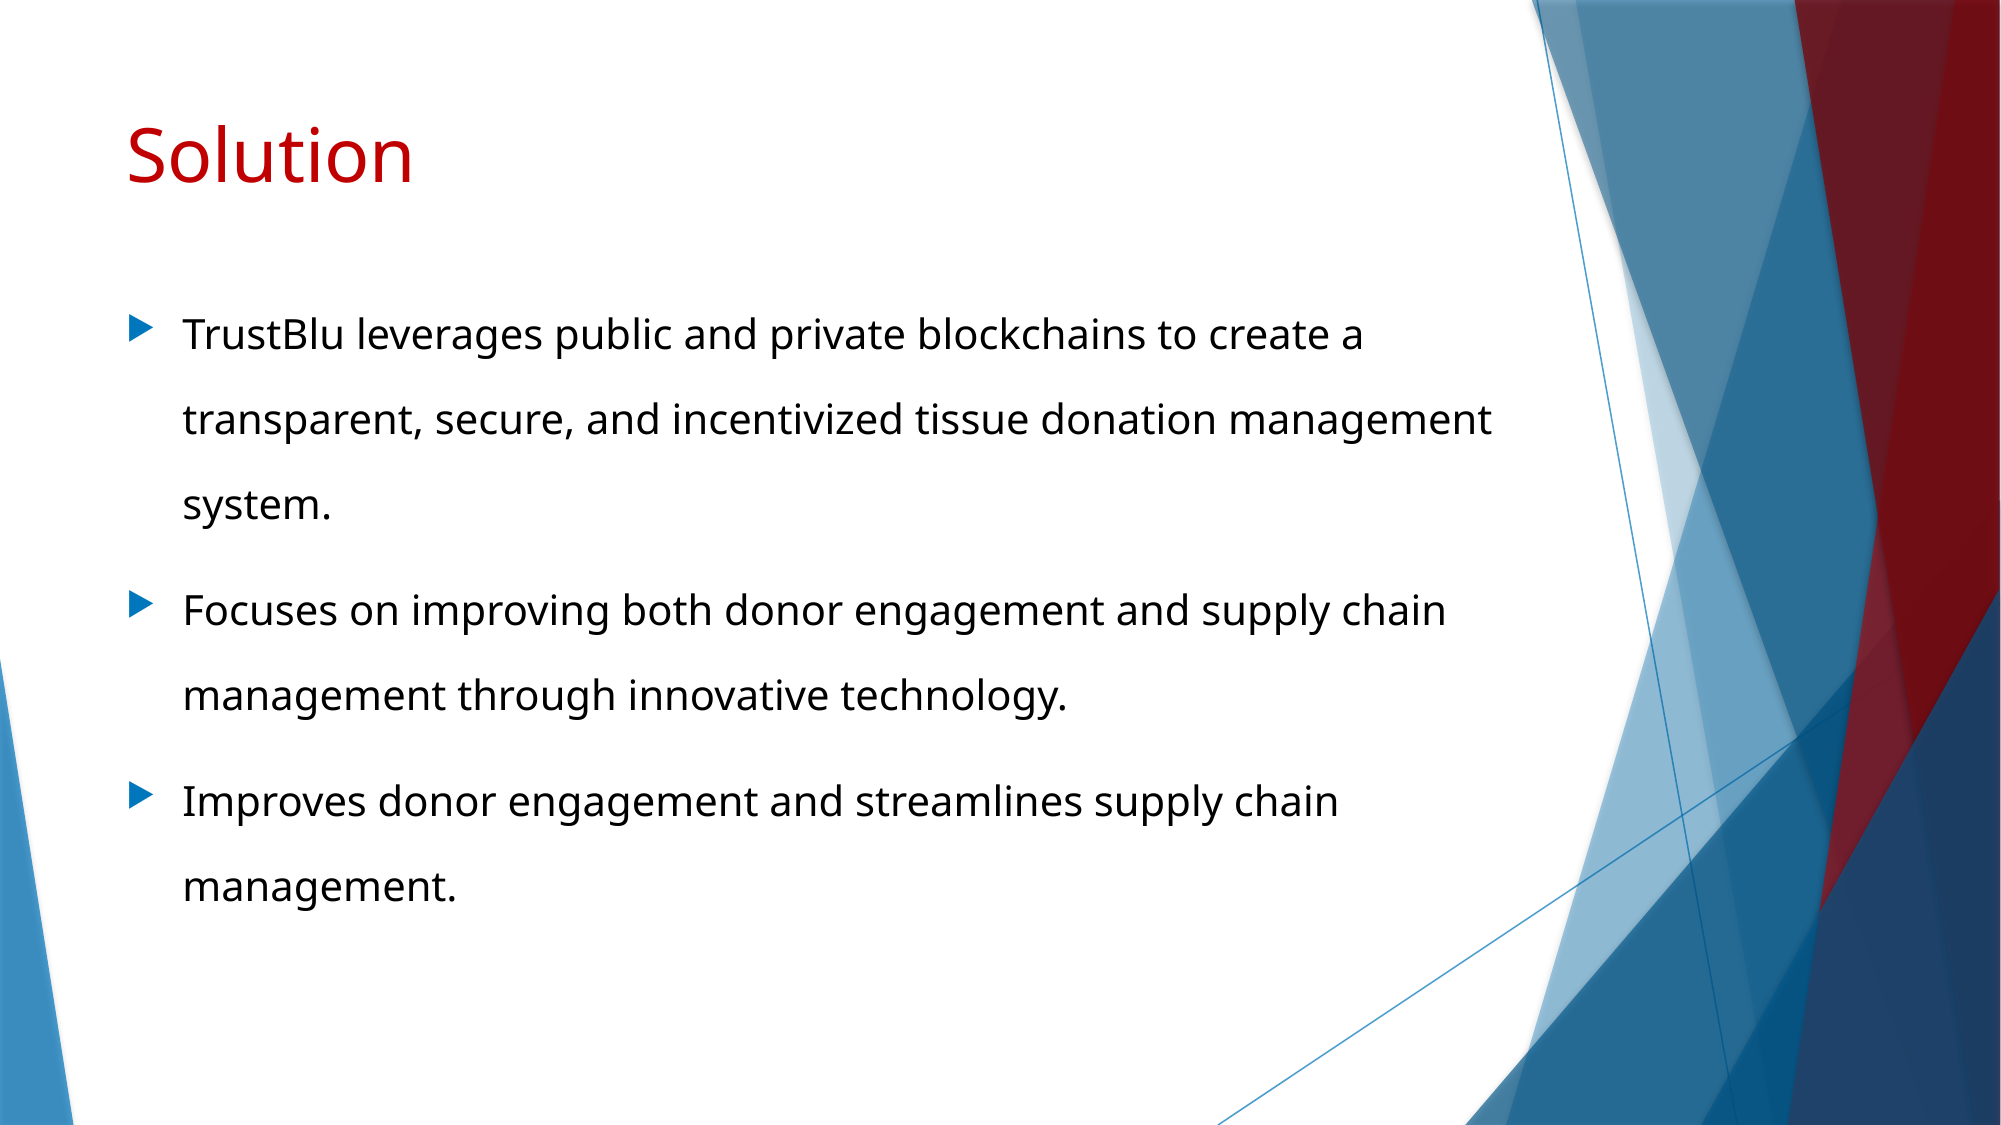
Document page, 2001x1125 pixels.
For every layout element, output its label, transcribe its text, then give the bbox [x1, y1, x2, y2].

list TrustBlu leverages public and private blockchains to create a transparent, secure, and incentivized tissue donation management system. Focuses on improving both donor engagement and supply chain management through innovative technology. Improves donor engagement and streamlines supply chain management. [111, 265, 1522, 685]
title Solution [111, 99, 1522, 265]
